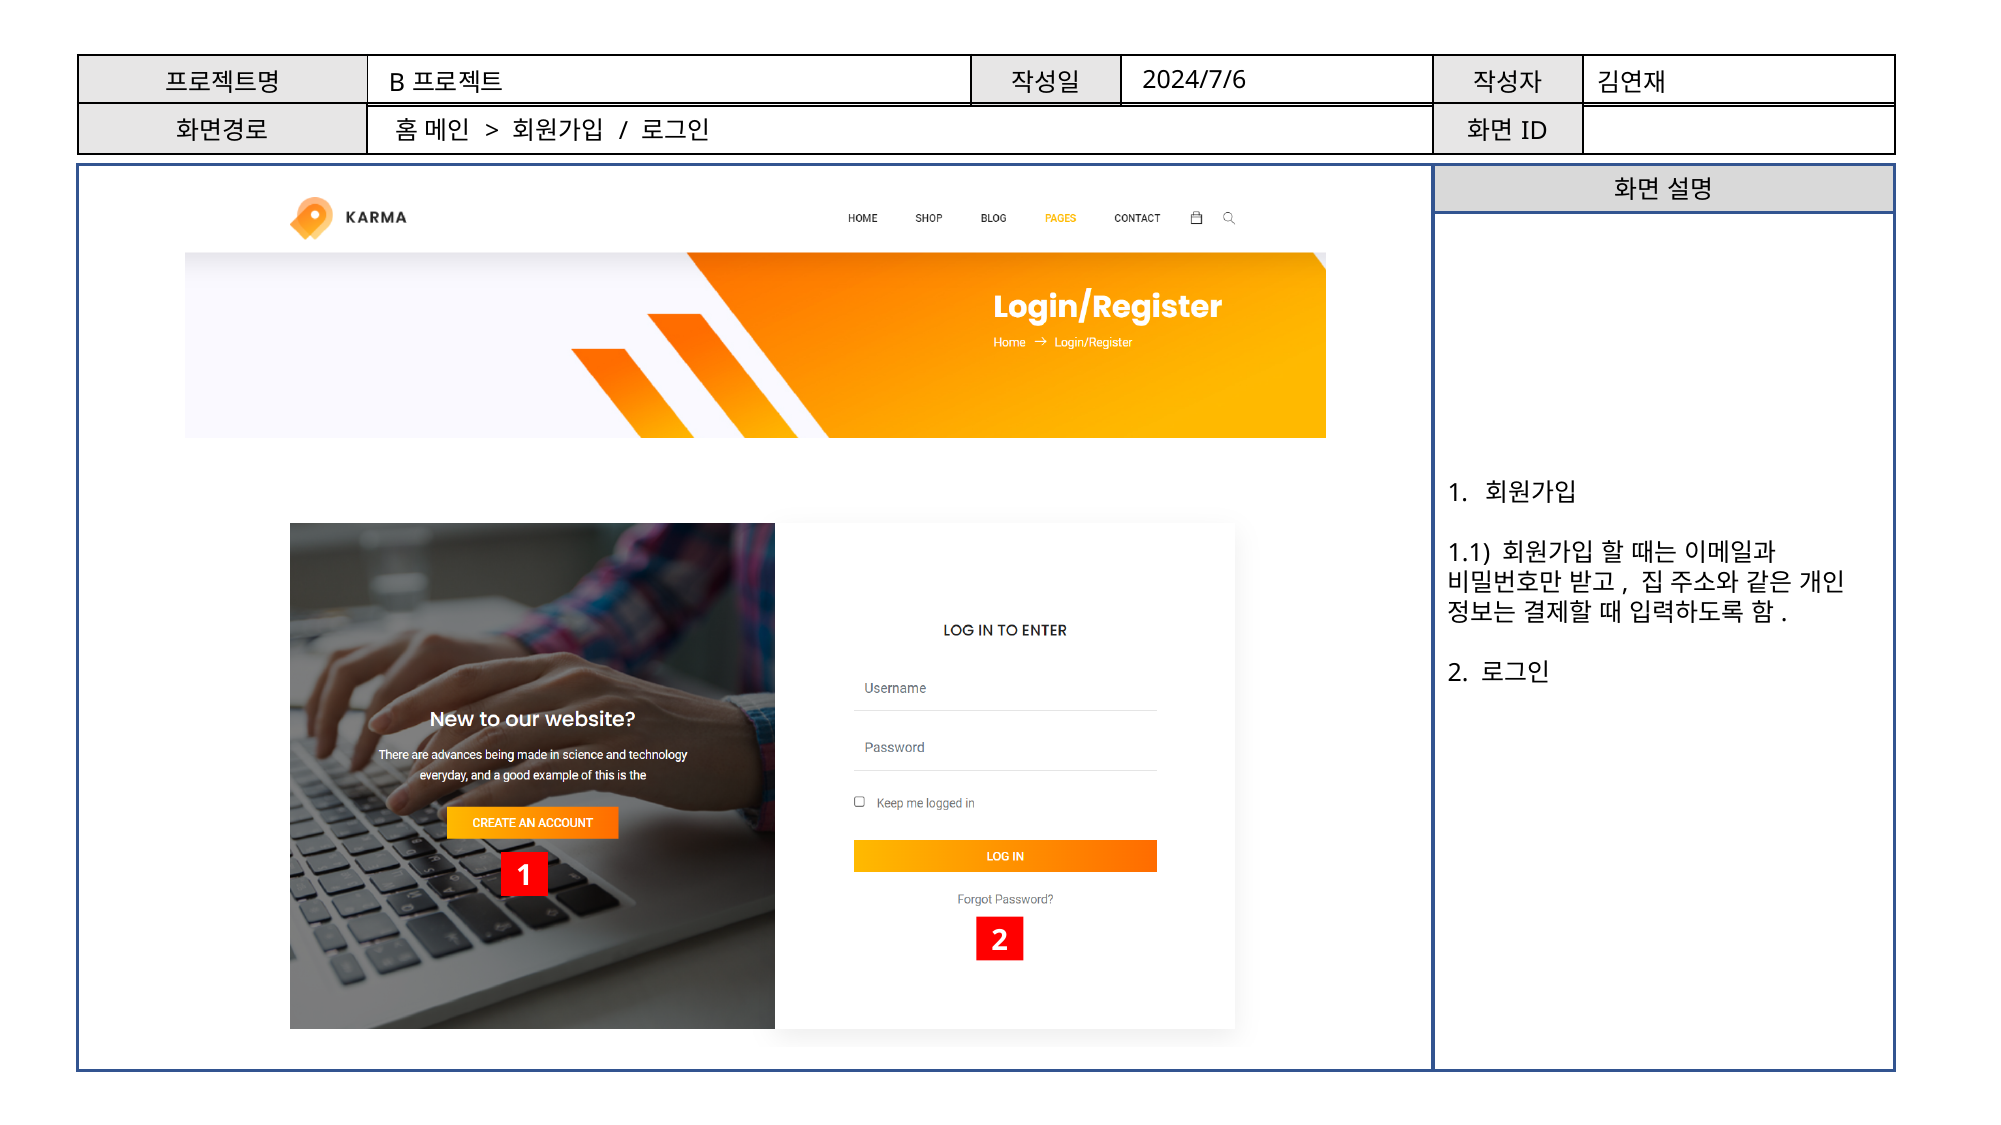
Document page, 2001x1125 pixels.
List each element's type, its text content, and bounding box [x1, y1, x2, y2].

table_header 프로젝트명 [79, 56, 367, 102]
table_header 홈 메인 > 회원가입 / 로그인 [368, 104, 1432, 153]
table_header B프로젝트 [368, 56, 970, 102]
table_header 김연재 [1584, 56, 1894, 102]
table_header [1584, 104, 1894, 153]
table_header 2024/7/6 [1122, 56, 1432, 102]
table_header 작성일 [972, 56, 1120, 102]
table_header 화면ID [1434, 104, 1582, 153]
text_box 화면 설명 [1432, 164, 1896, 212]
text_box 회원가입 1.1) 회원가입 할 때는 이메일과 비밀번호만 받고, 집 주소와 같은 개인 정보는 결제할 때 입력하도록 함. 2. 로그인 [1432, 212, 1896, 1071]
table_header 화면경로 [79, 104, 366, 153]
table_header 작성자 [1434, 56, 1582, 102]
picture [185, 188, 1326, 1047]
text_box [77, 164, 1432, 1071]
